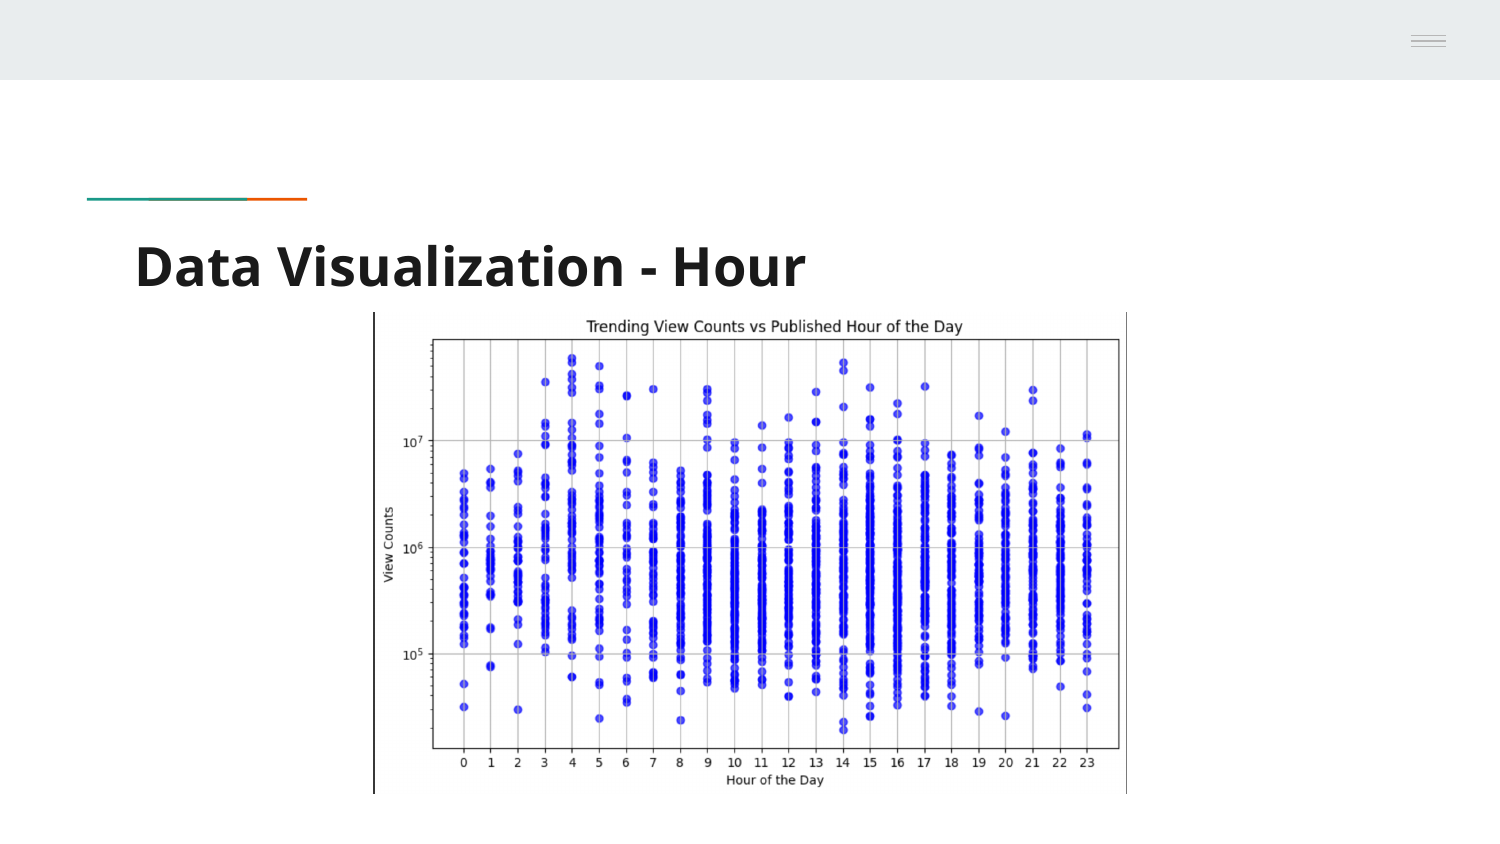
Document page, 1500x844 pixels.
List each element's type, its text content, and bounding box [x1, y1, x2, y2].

picture [372, 311, 1127, 794]
title Data Visualization - Hour [119, 224, 1381, 313]
